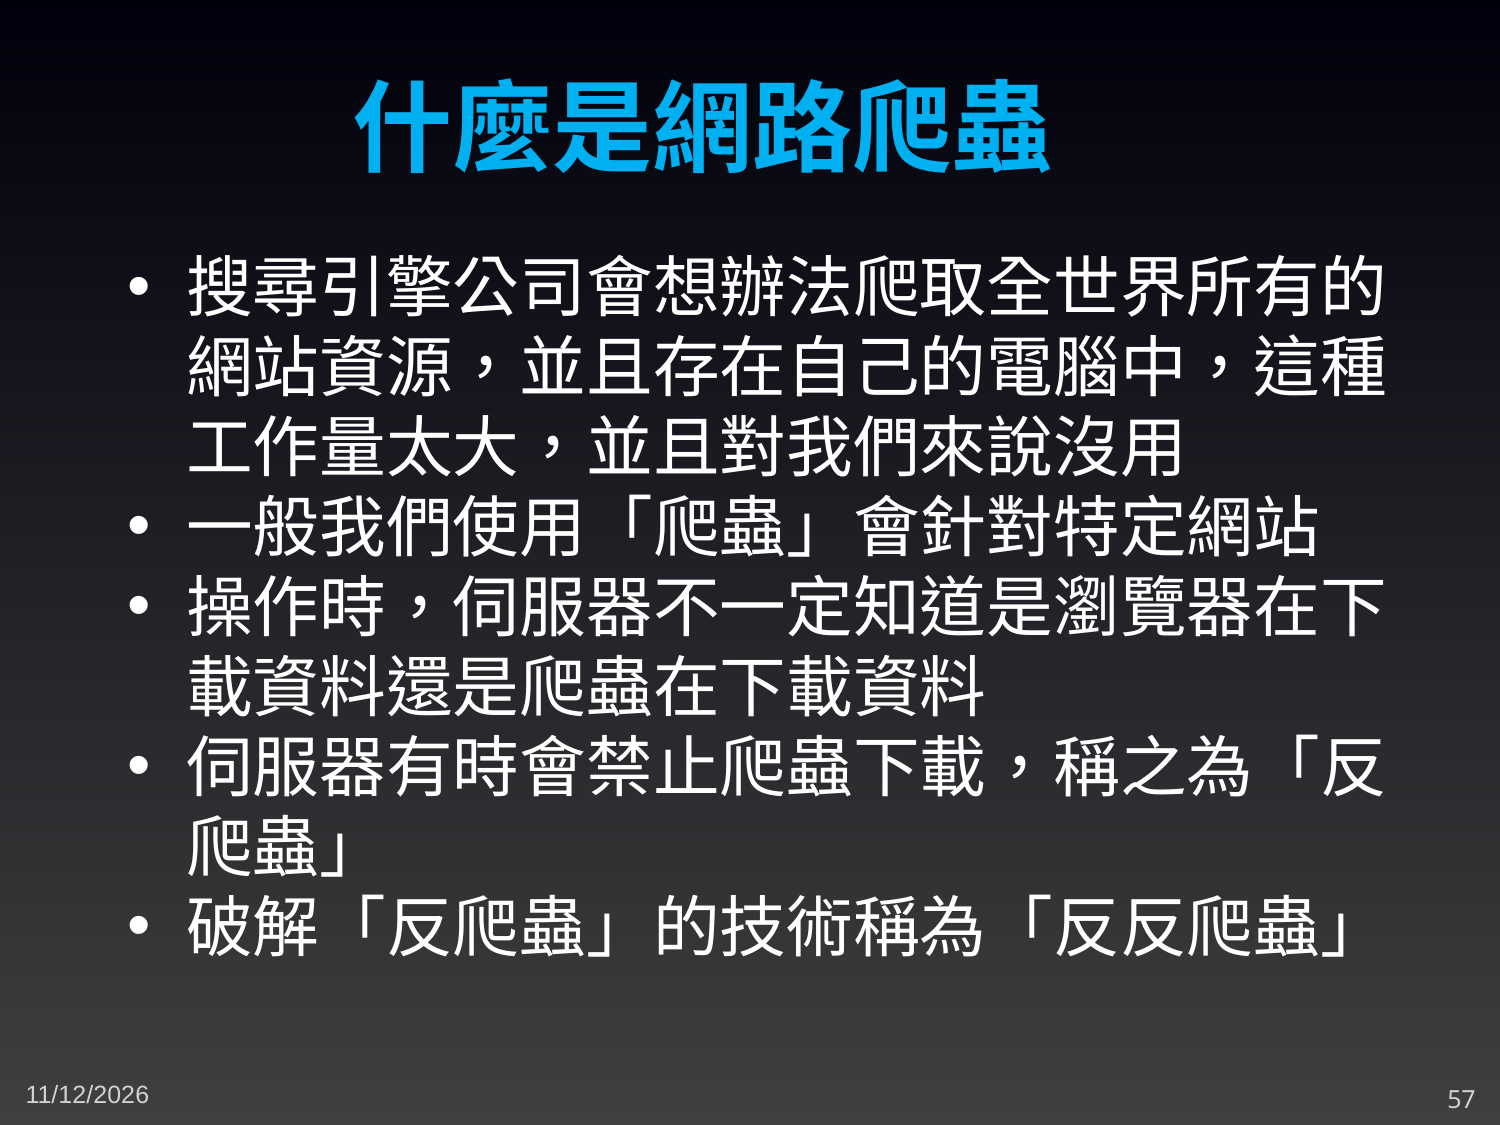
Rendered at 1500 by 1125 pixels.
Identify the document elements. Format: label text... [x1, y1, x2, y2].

text_box 什麼是網路爬蟲 [337, 37, 1300, 200]
text_box 搜尋引擎公司會想辦法爬取全世界所有的網站資源，並且存在自己的電腦中，這種工作量太大，並且對我們來說沒用 一般我們使用「爬蟲」會針對特定網站 操作時，伺服器不一定知道是瀏覽器在下載資料還是爬蟲在下載資料 伺服器有時會禁止爬蟲下載，稱之為「反爬蟲」 破解「反爬蟲」的技術稱為「反反爬蟲」 [112, 237, 1450, 1125]
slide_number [10, 1075, 112, 1117]
slide_number 57 [1450, 1075, 1491, 1117]
